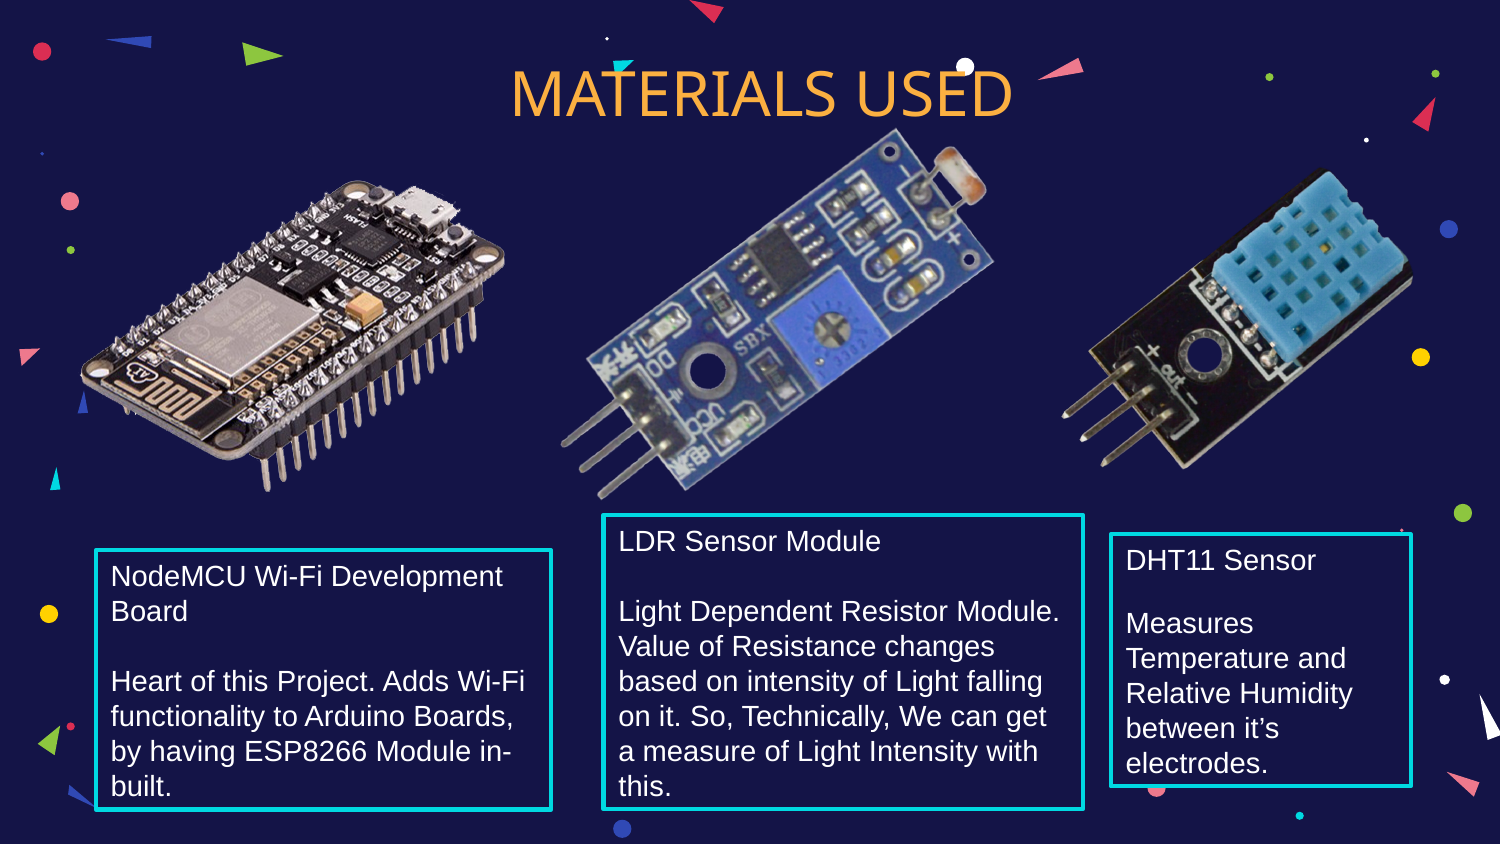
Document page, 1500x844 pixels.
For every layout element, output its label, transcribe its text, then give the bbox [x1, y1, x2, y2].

title MATERIALS USED [130, 38, 1395, 133]
text_box LDR Sensor Module Light Dependent Resistor Module. Value of Resistance changes based on intensity of Light falling on it. So, Technically, We can get a measure of Light Intensity with this. [601, 513, 1085, 811]
text_box DHT11 Sensor Measures Temperature and Relative Humidity between it’s electrodes. [1109, 532, 1413, 788]
text_box NodeMCU Wi-Fi Development Board Heart of this Project. Adds Wi-Fi functionality to Arduino Boards, by having ESP8266 Module in-built. [94, 548, 553, 812]
picture [77, 66, 1451, 532]
